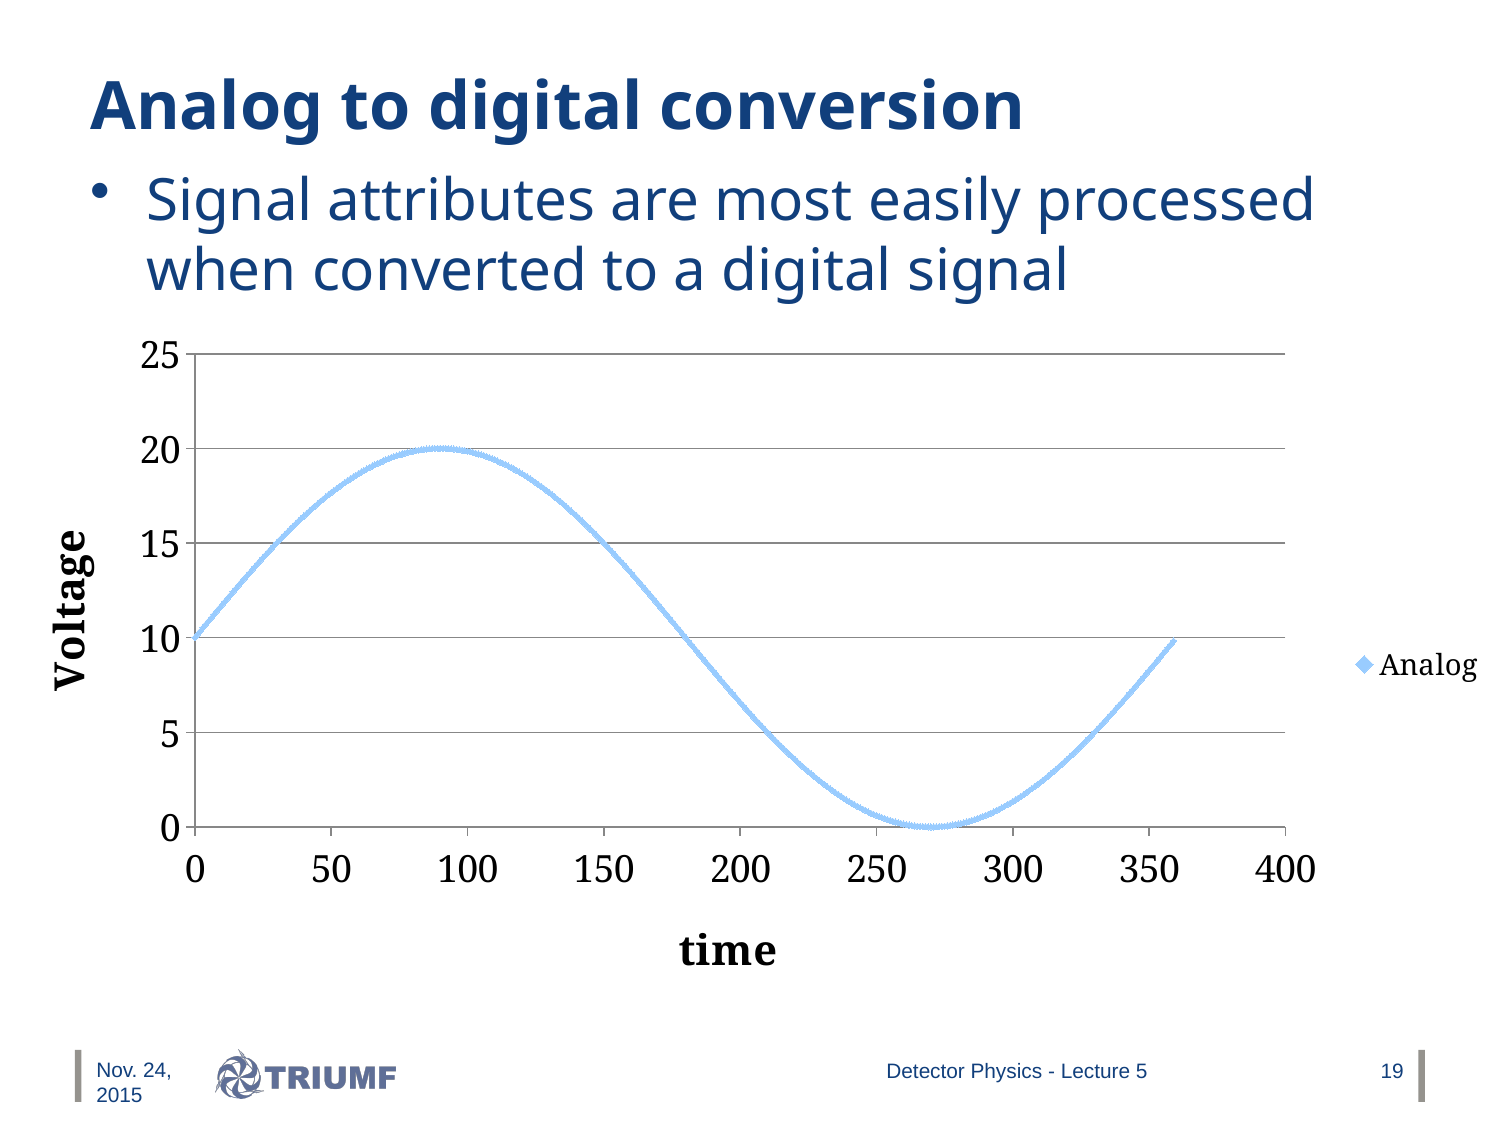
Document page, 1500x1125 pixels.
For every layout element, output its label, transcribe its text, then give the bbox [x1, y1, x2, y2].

footer Detector Physics - Lecture 5 [394, 1049, 1163, 1125]
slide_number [81, 1048, 213, 1125]
list Signal attributes are most easily processed when converted to a digital signal [74, 162, 1426, 312]
chart [0, 313, 1500, 1016]
title Analog to digital conversion [74, 61, 1426, 162]
slide_number 19 [1182, 1049, 1419, 1125]
